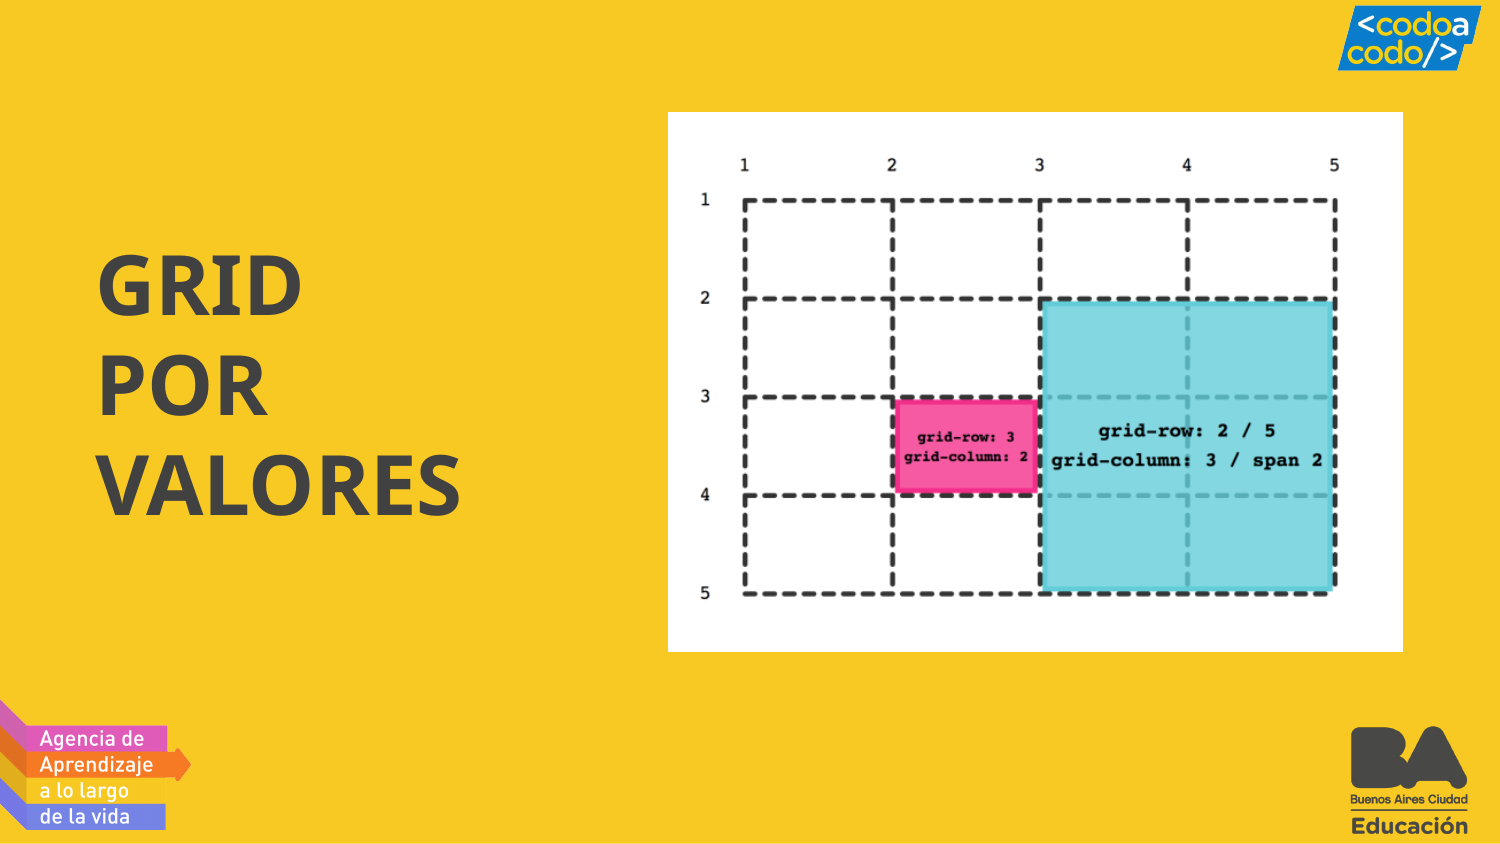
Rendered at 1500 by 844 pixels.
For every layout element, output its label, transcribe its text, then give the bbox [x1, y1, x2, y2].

picture [1297, 668, 1500, 844]
title GRID POR VALORES [80, 73, 1403, 692]
picture [0, 699, 191, 830]
picture [668, 112, 1404, 653]
picture [1337, 5, 1482, 71]
